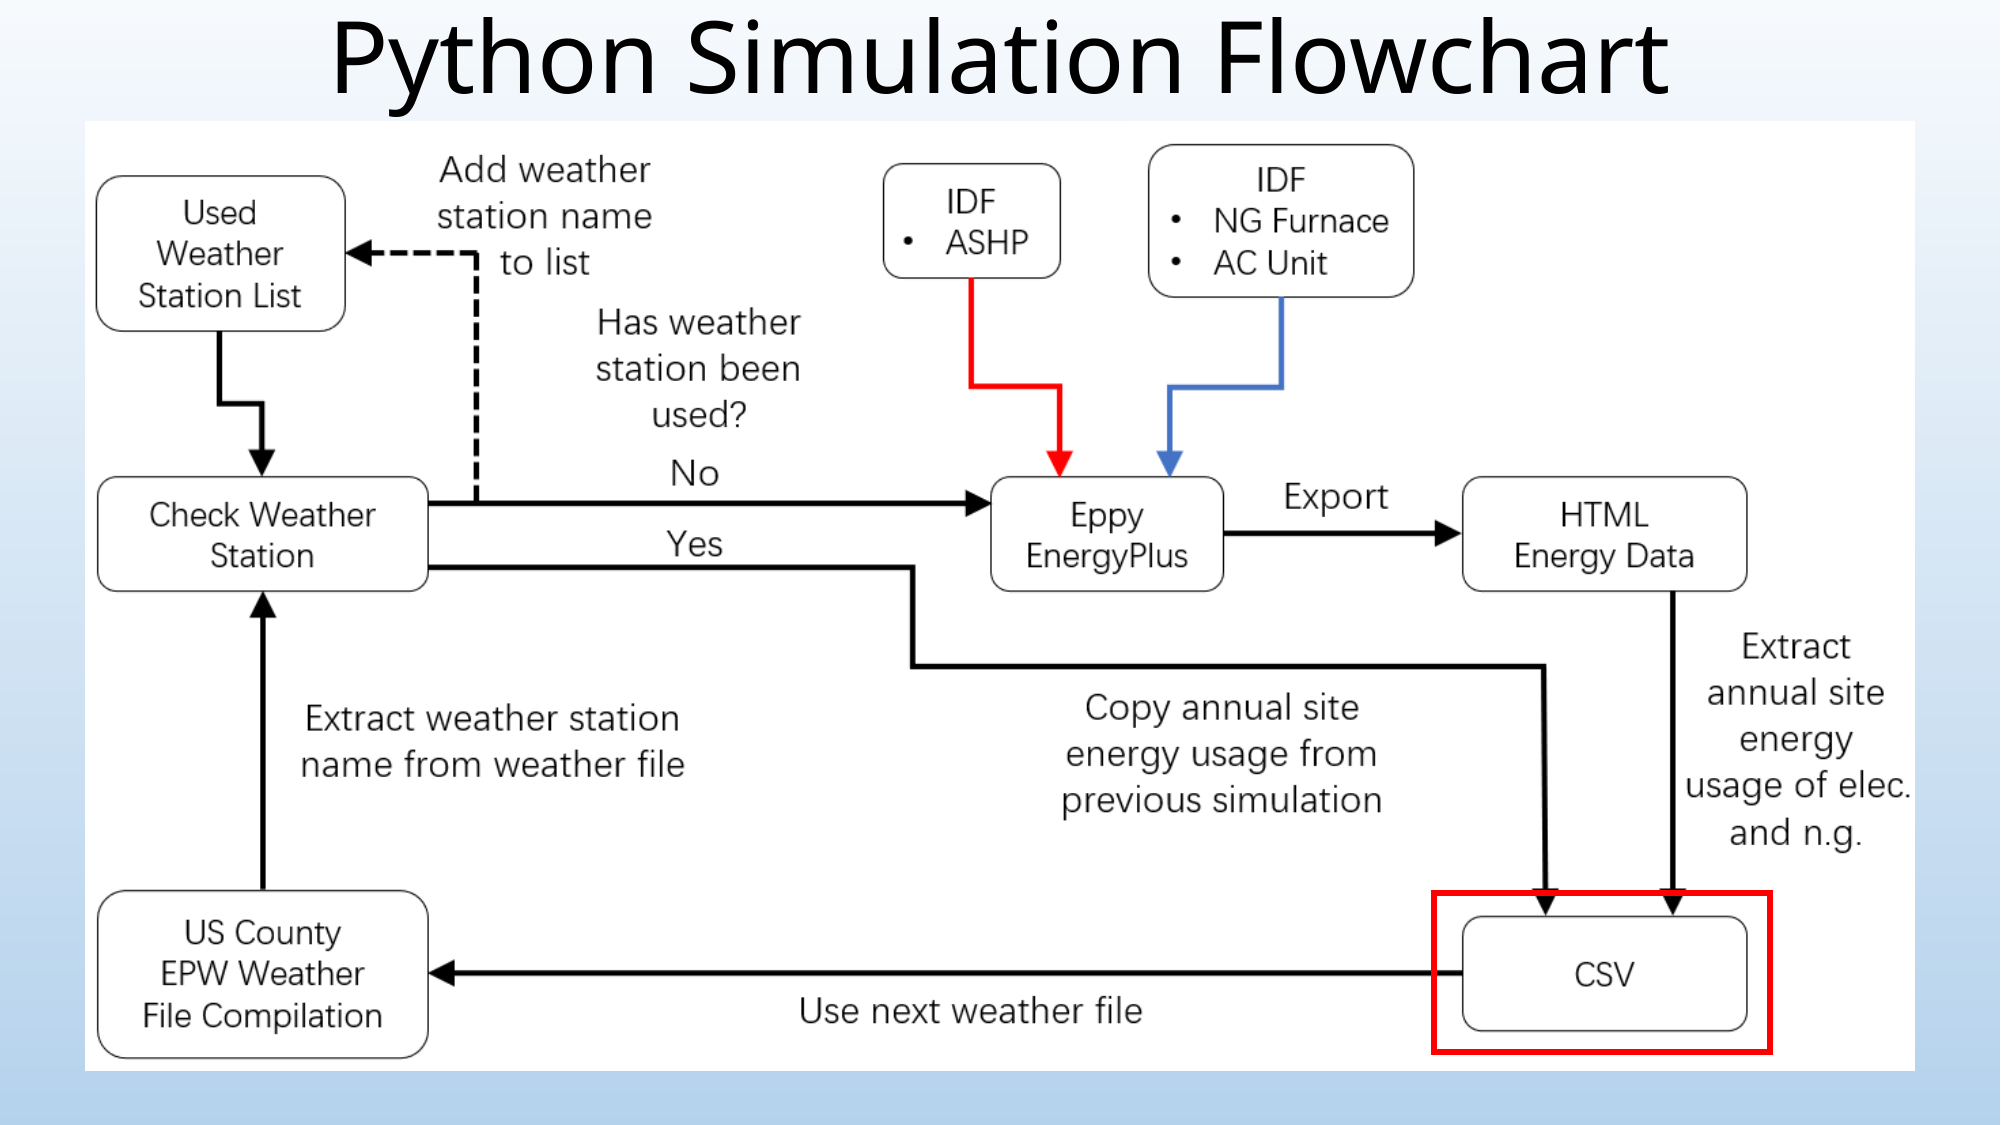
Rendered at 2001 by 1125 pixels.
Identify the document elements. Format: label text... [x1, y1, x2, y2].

picture [85, 121, 1915, 1071]
title Python Simulation Flowchart [0, 0, 2000, 122]
